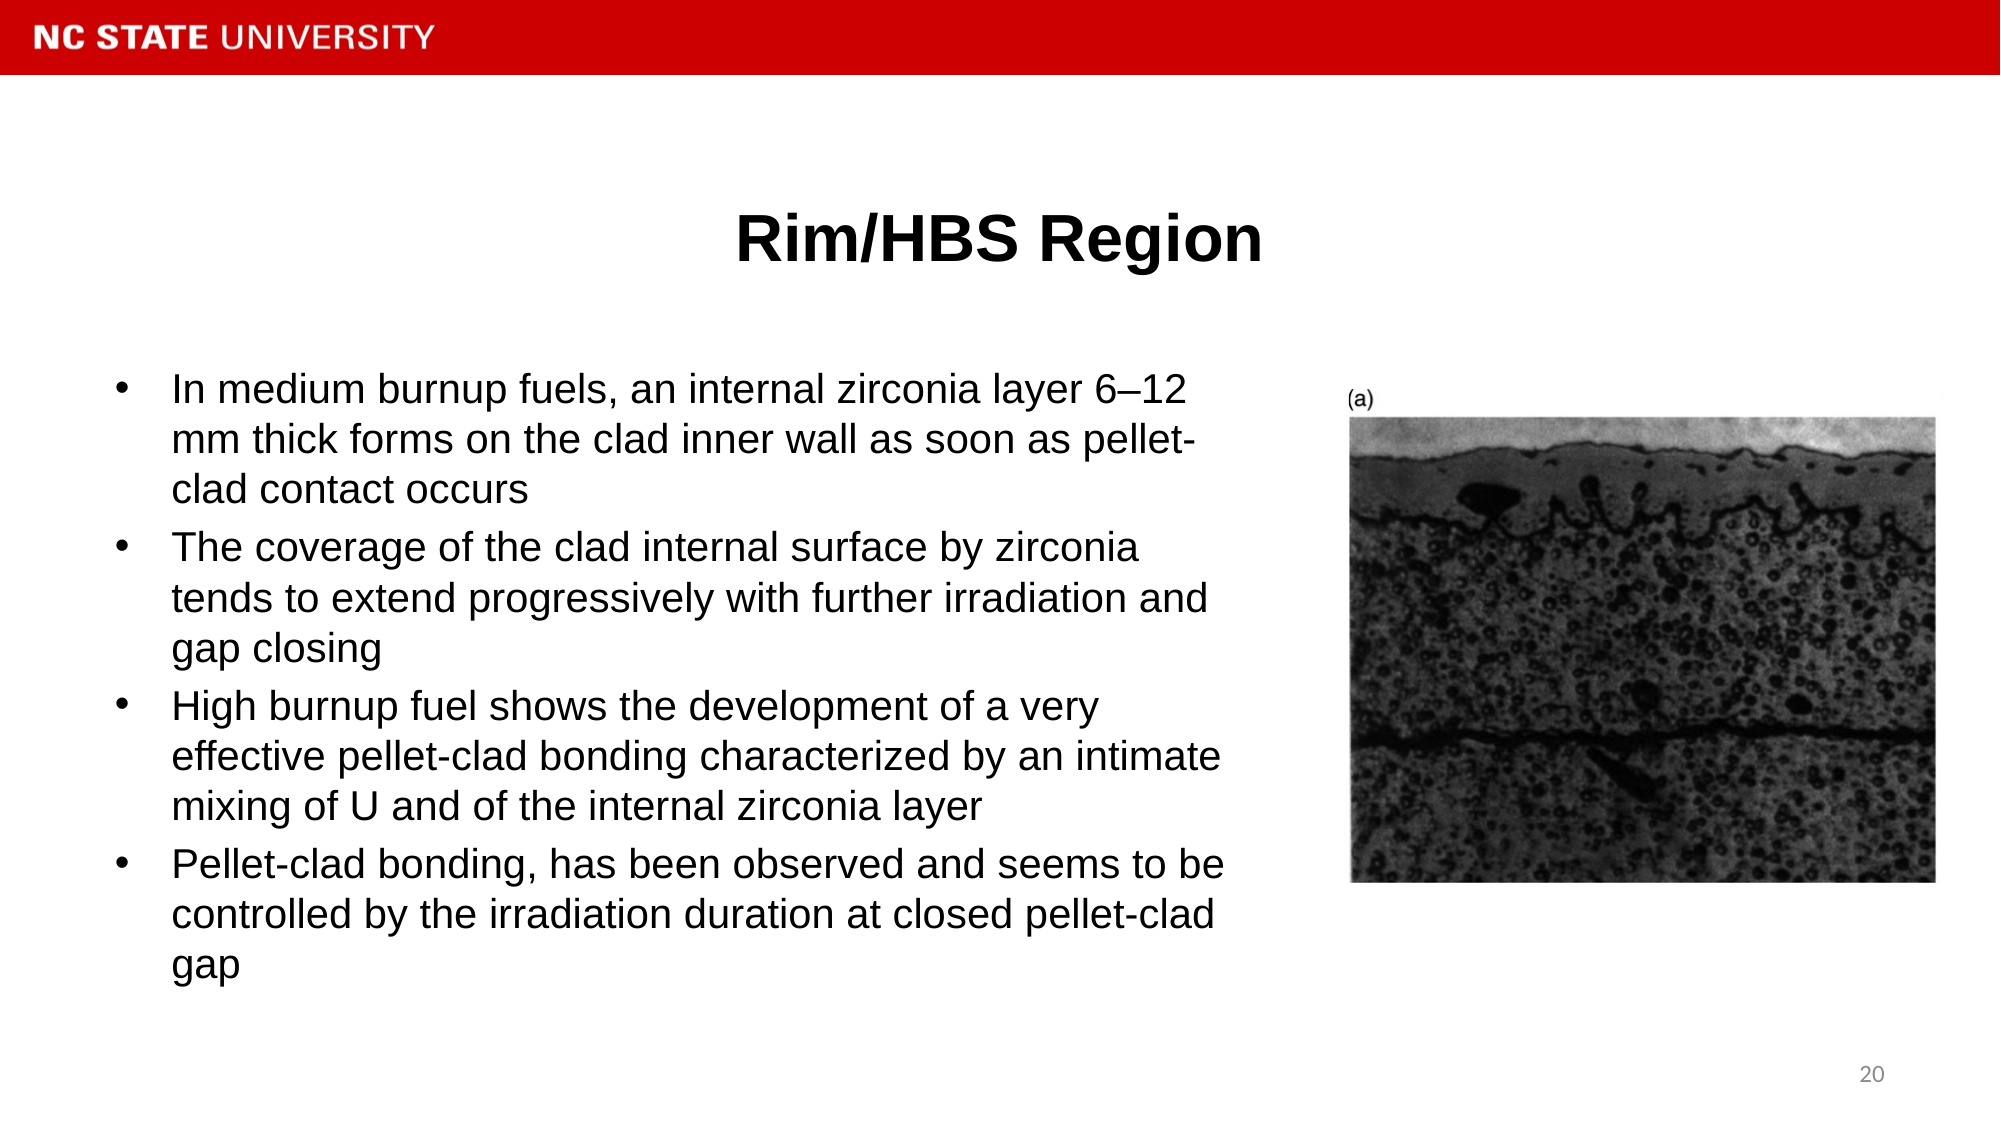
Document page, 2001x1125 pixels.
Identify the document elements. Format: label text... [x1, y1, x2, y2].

picture [1348, 389, 1946, 883]
list In medium burnup fuels, an internal zirconia layer 6–12 mm thick forms on the clad inner wall as soon as pellet-clad contact occurs The coverage of the clad internal surface by zirconia tends to extend progressively with further irradiation and gap closing High burnup fuel shows the development of a very effective pellet-clad bonding characterized by an intimate mixing of U and of the internal zirconia layer Pellet-clad bonding, has been observed and seems to be controlled by the irradiation duration at closed pellet-clad gap [99, 354, 1267, 1005]
slide_number 20 [1433, 1042, 1900, 1103]
picture [0, 0, 2000, 75]
title Rim/HBS Region [99, 147, 1900, 323]
